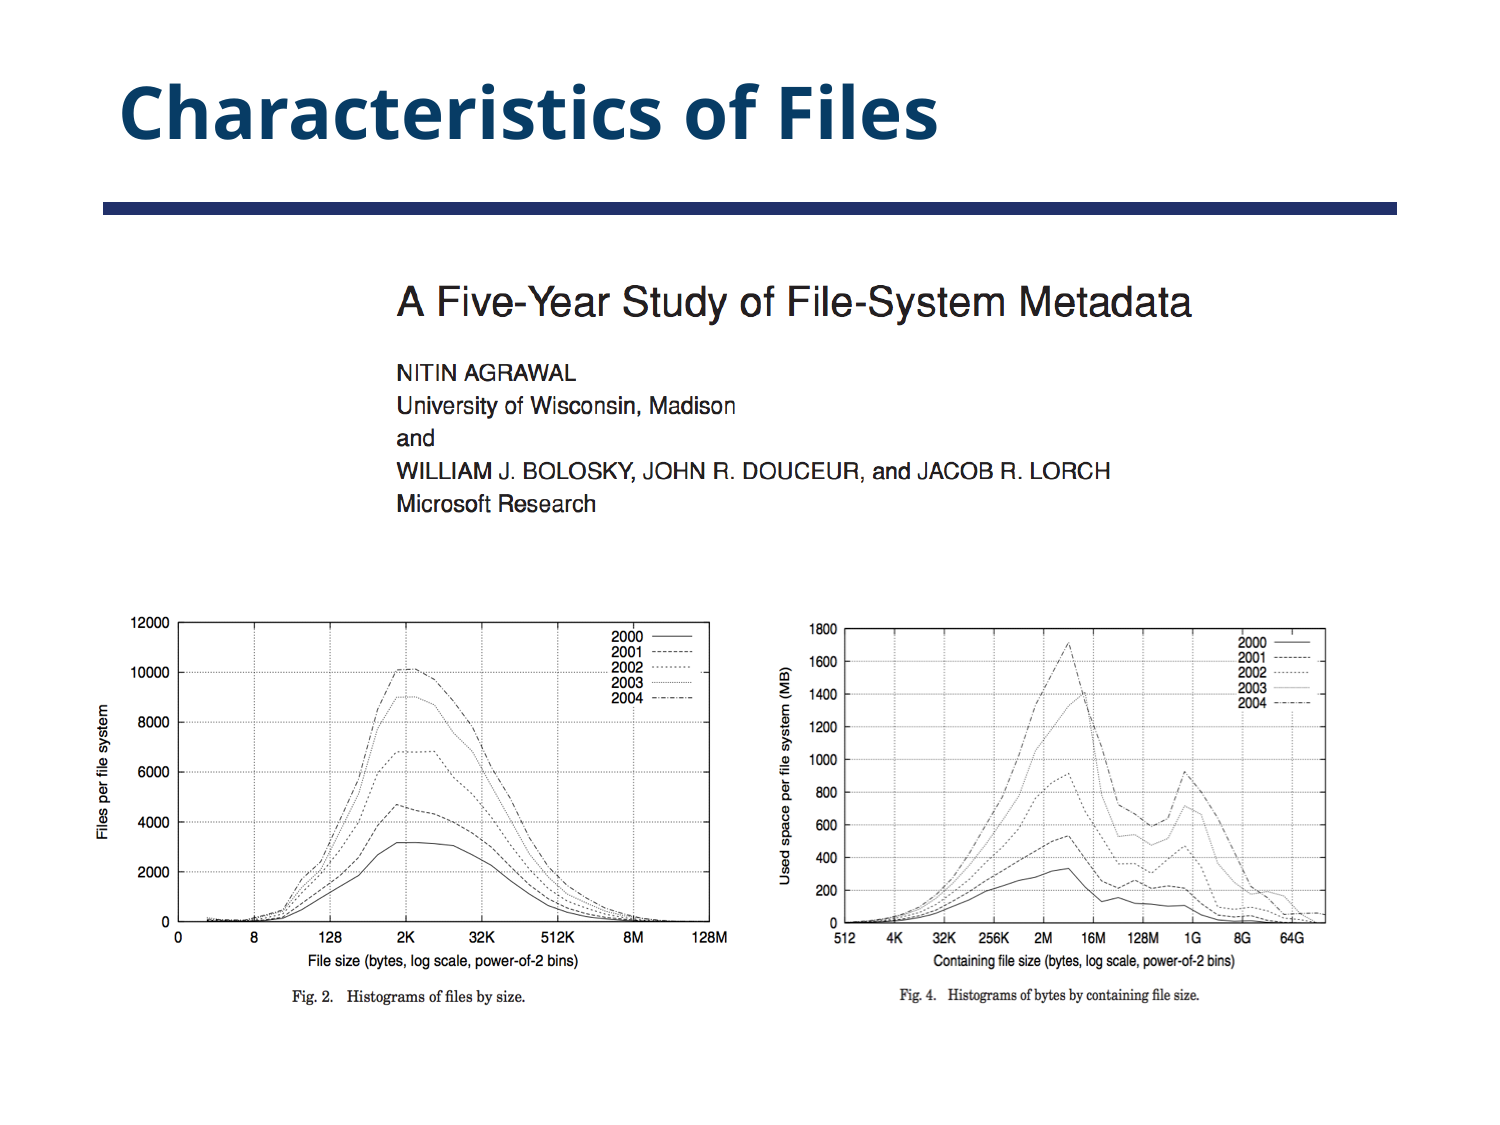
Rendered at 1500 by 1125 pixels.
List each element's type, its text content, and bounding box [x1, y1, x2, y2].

picture [84, 600, 751, 1013]
picture [390, 258, 1221, 528]
picture [766, 600, 1375, 1013]
title Characteristics of Files [103, 34, 1397, 197]
